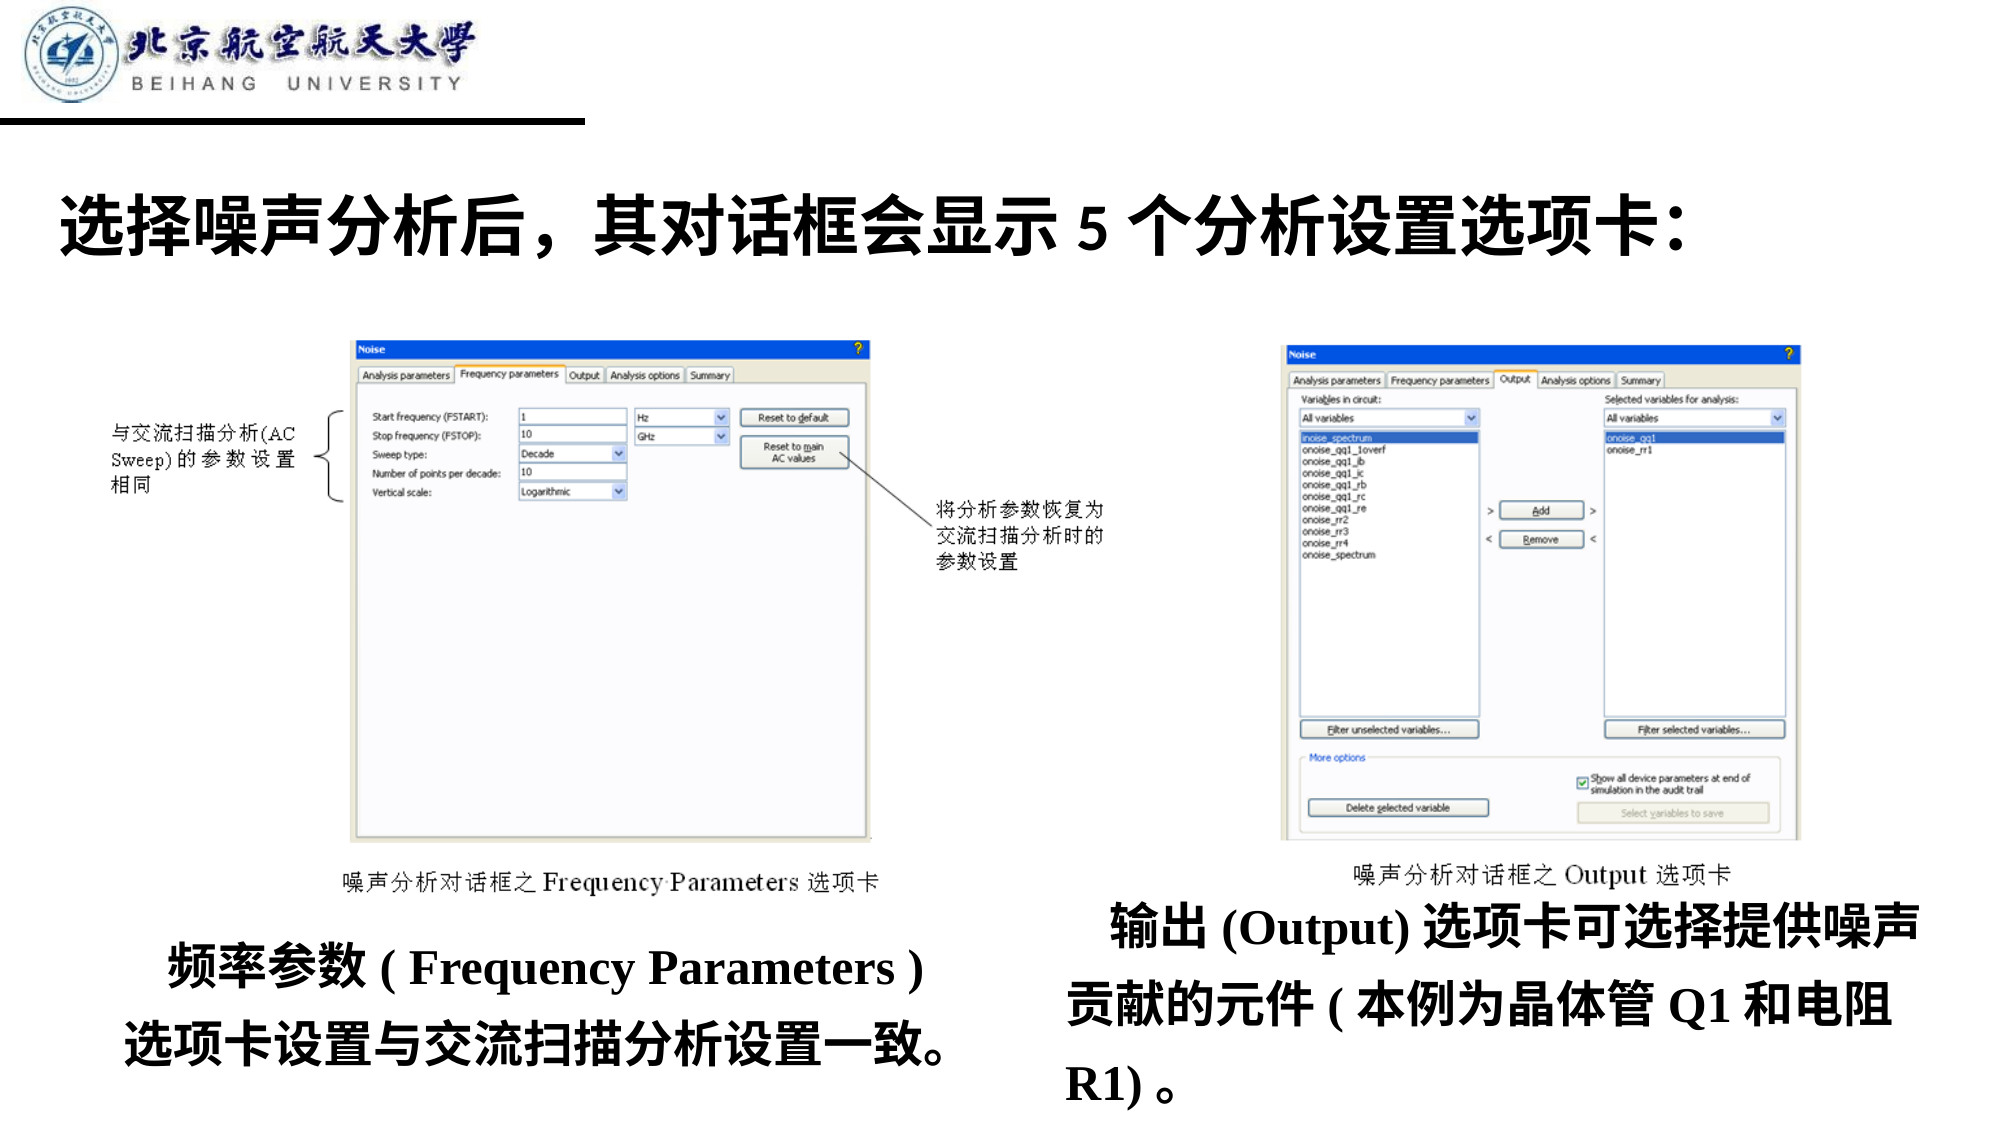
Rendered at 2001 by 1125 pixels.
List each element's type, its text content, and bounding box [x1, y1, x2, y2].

text_box 选择噪声分析后，其对话框会显示5个分析设置选项卡： [0, 136, 1862, 272]
text_box 频率参数( Frequency Parameters )选项卡设置与交流扫描分析设置一致。 [108, 917, 973, 1081]
picture [1270, 332, 1811, 895]
text_box 输出(Output)选项卡可选择提供噪声贡献的元件(本例为晶体管Q1和电阻R1)。 [1050, 869, 1955, 1118]
picture [97, 330, 1116, 917]
picture [21, 0, 481, 103]
